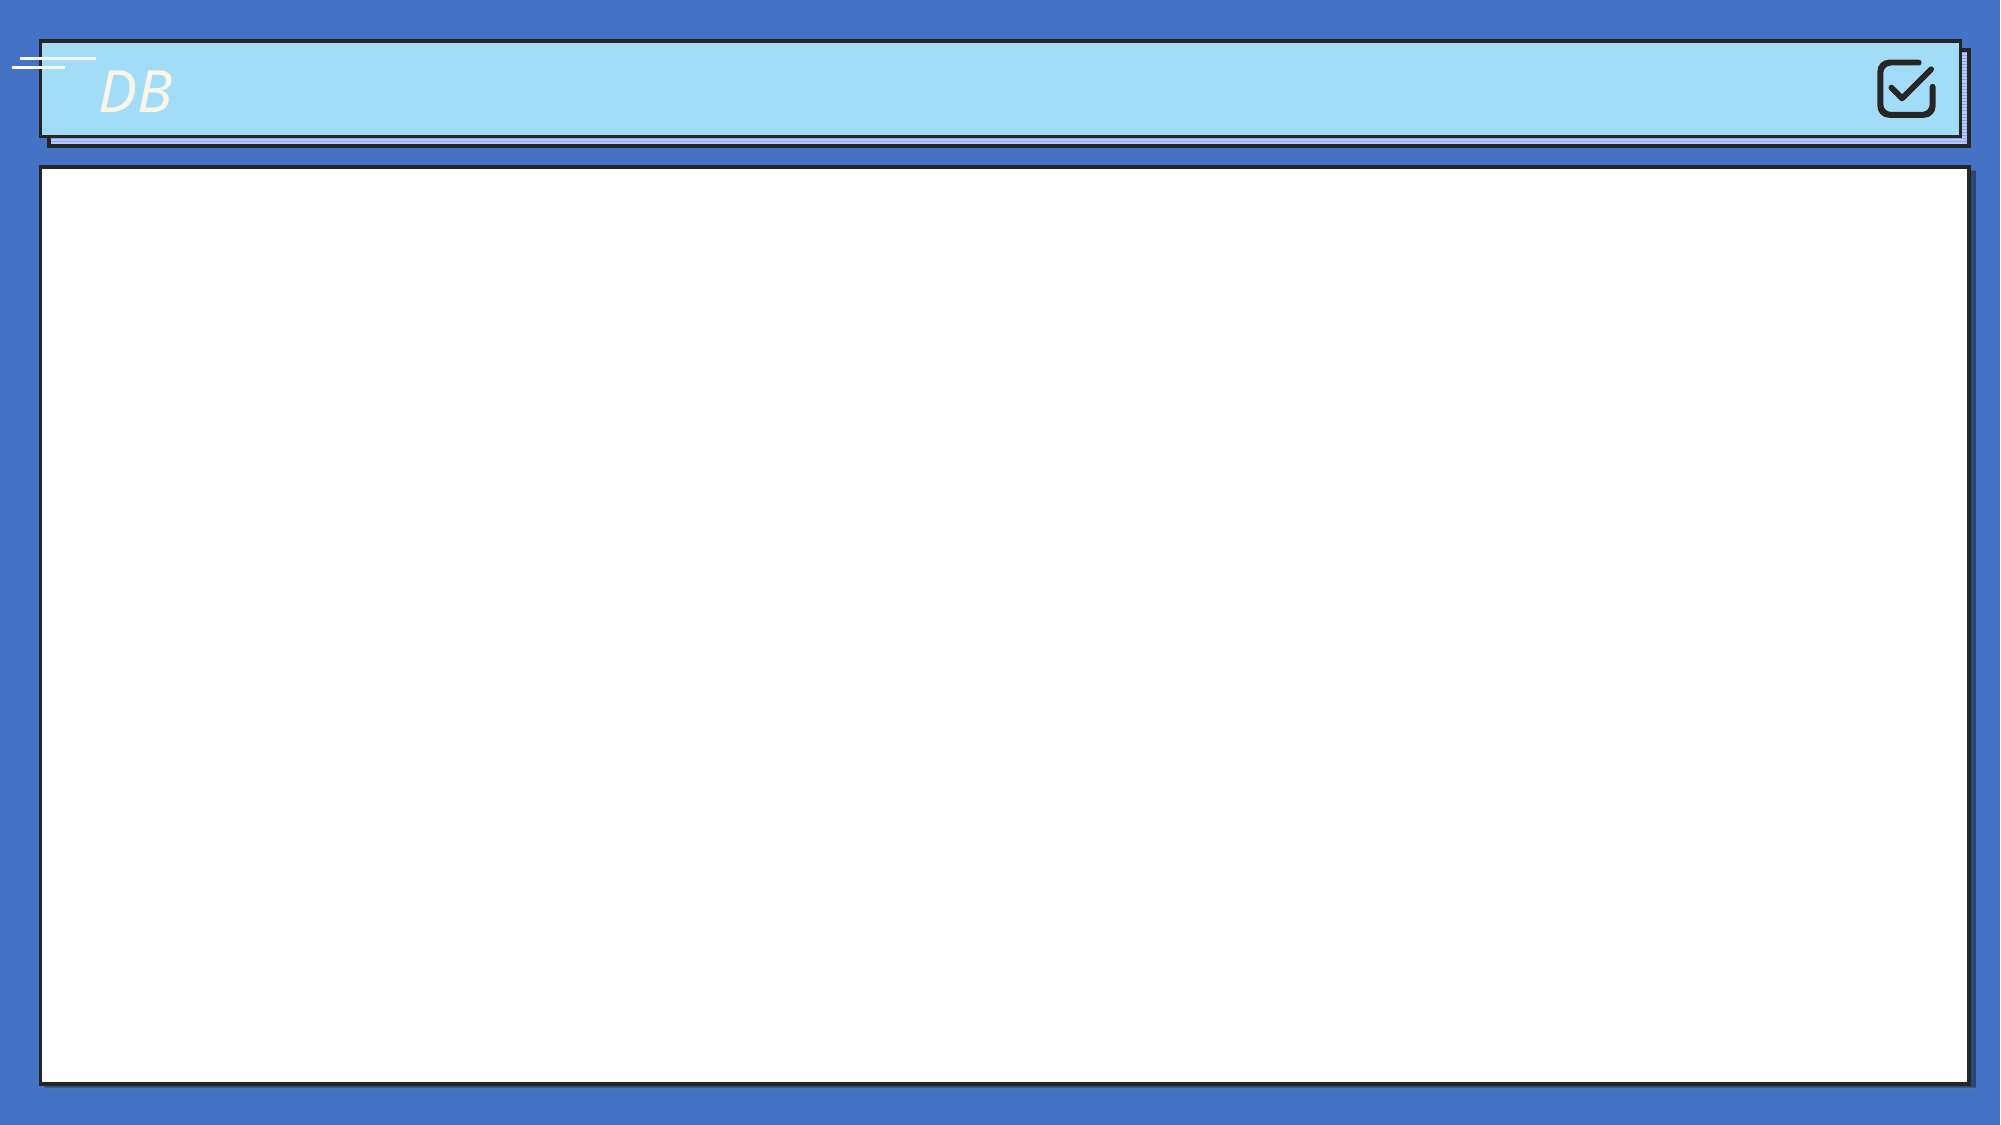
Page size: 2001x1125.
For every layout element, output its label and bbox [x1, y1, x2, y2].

text_box [11, 40, 1969, 1085]
